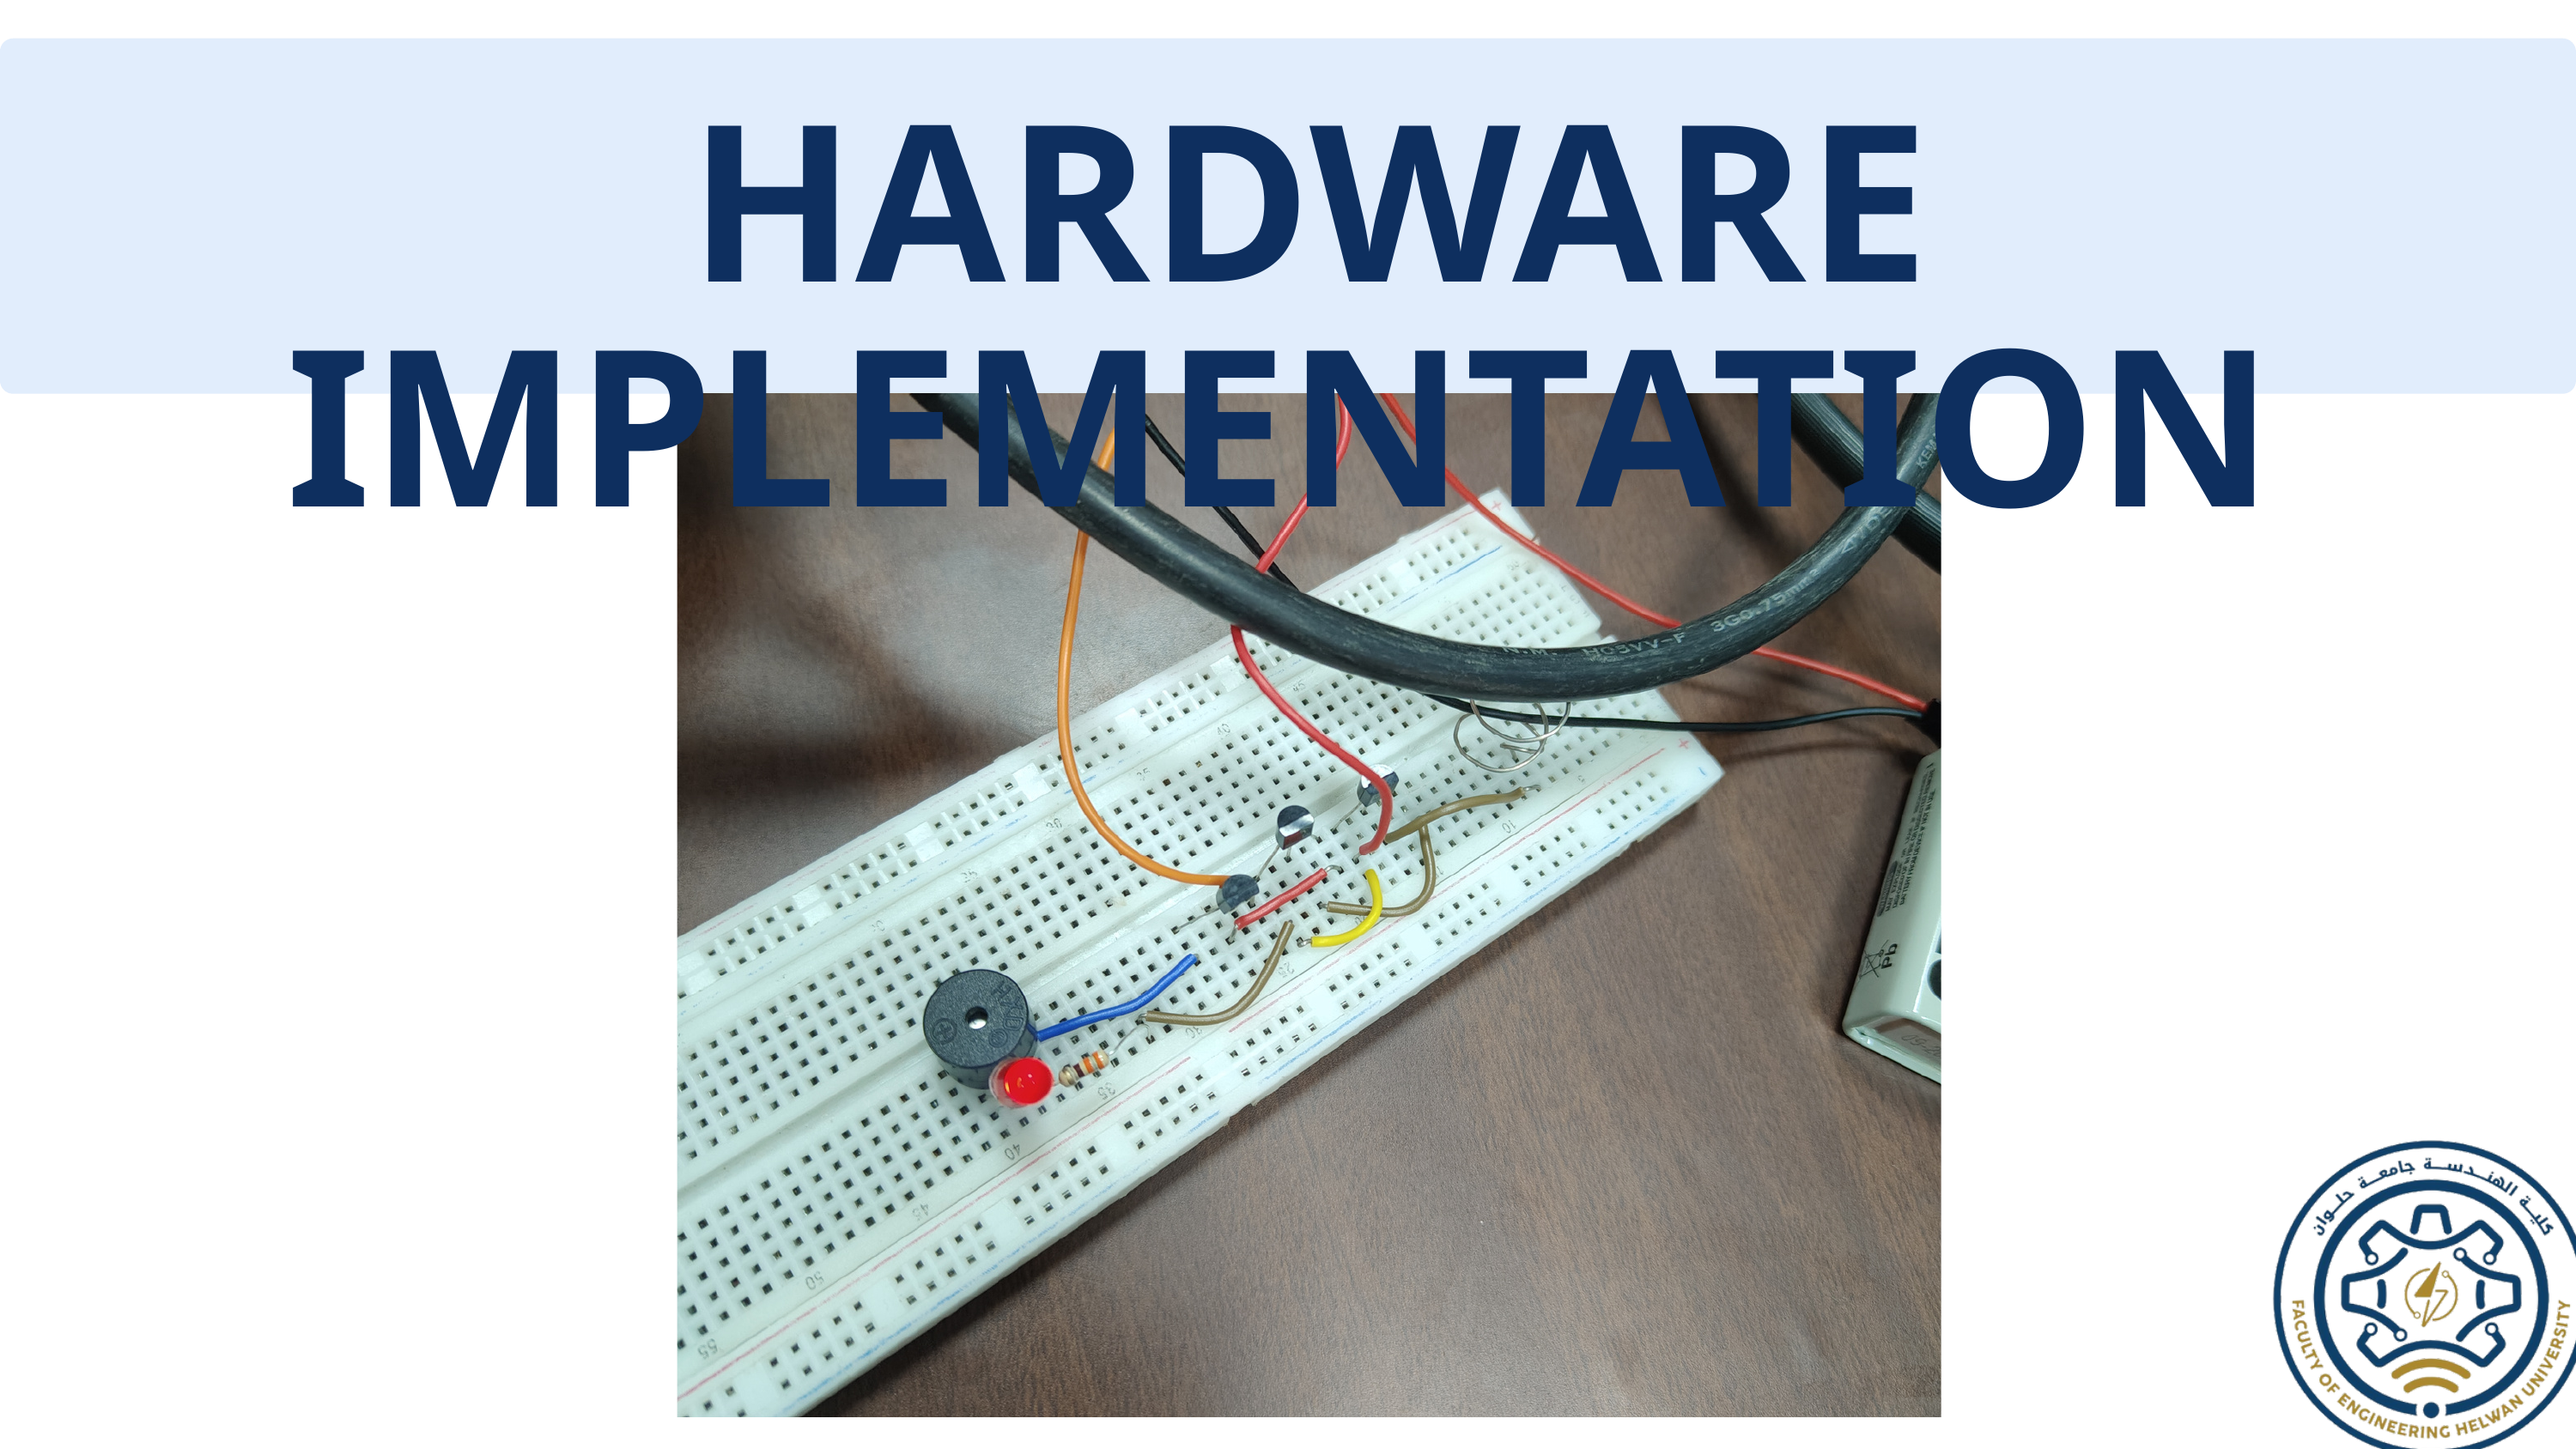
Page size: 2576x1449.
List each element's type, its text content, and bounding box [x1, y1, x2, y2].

text_box HARDWARE IMPLEMENTATION [42, 403, 2576, 551]
text_box [677, 551, 1941, 1418]
text_box [2251, 1119, 2576, 1449]
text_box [0, 38, 2576, 394]
